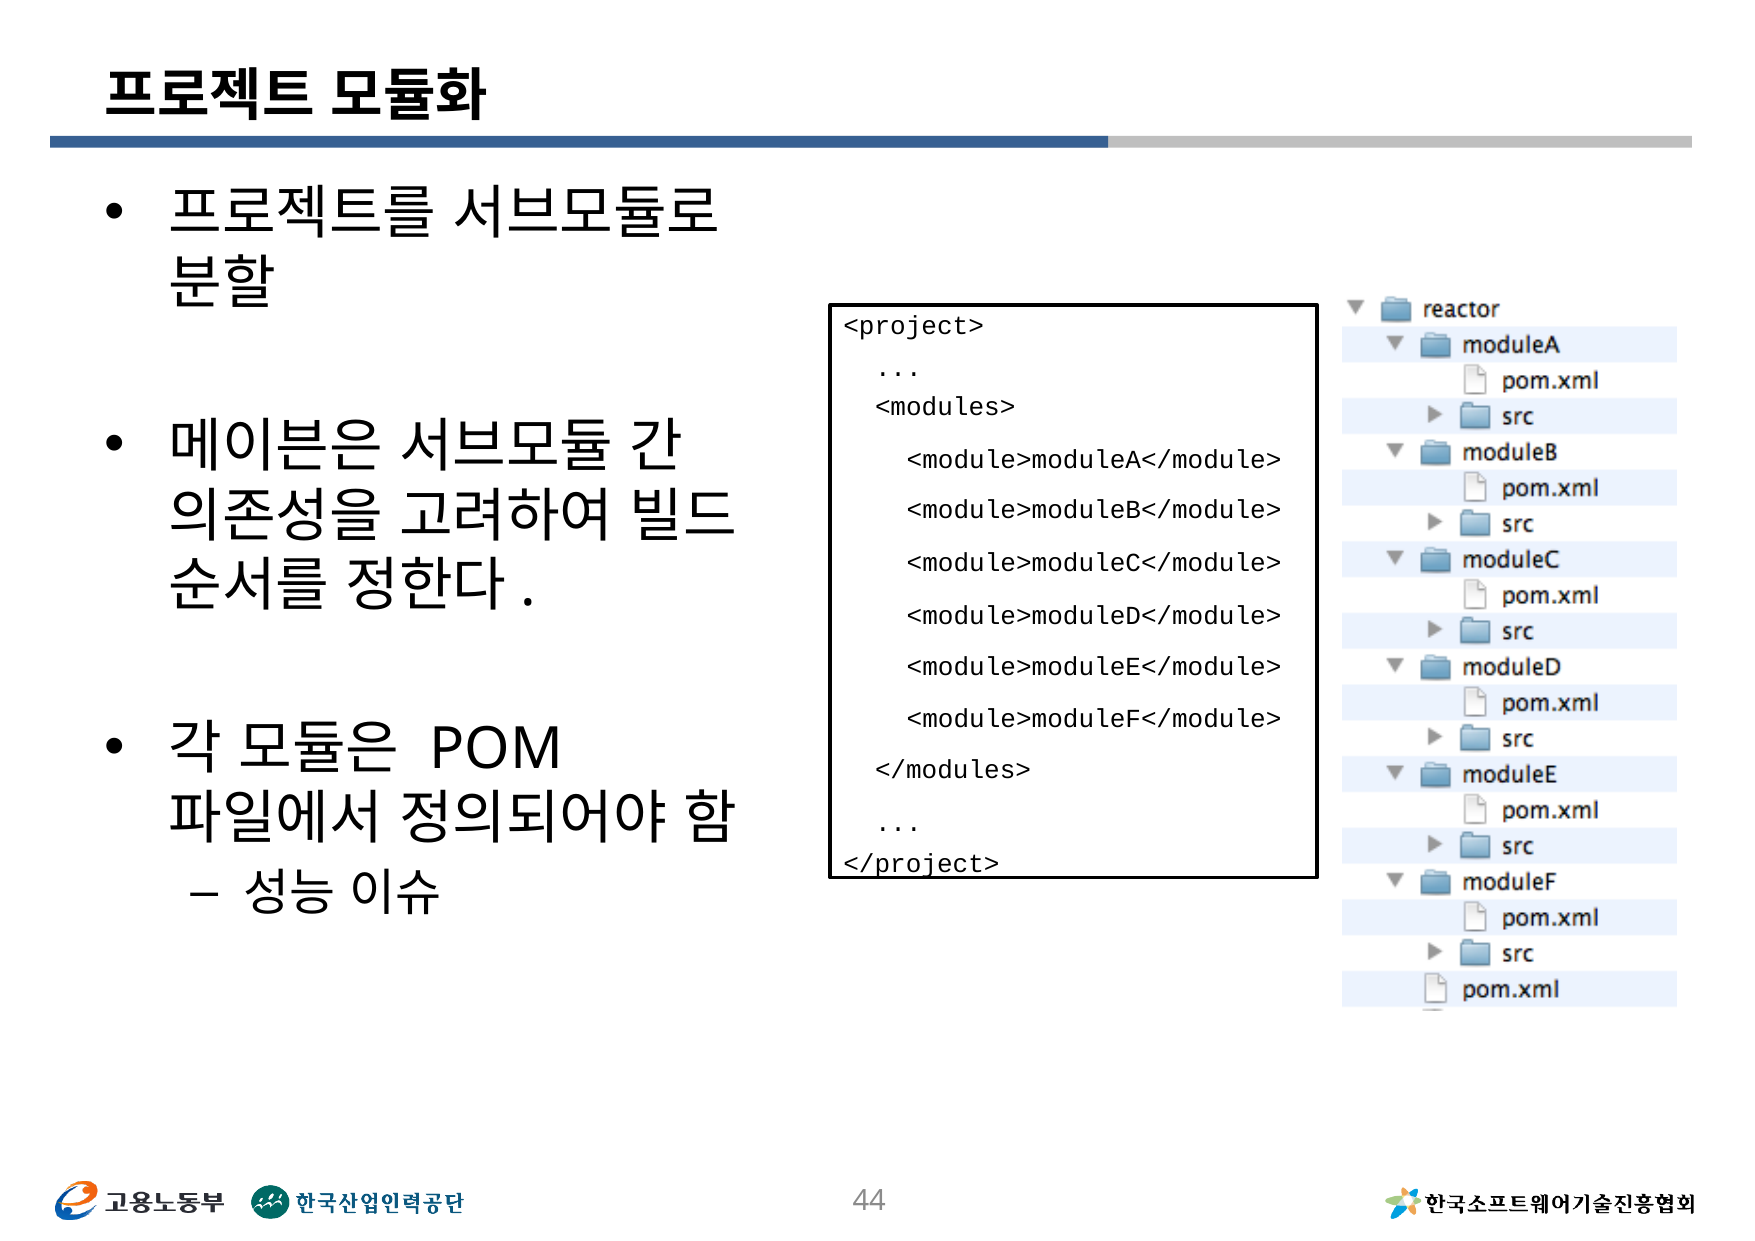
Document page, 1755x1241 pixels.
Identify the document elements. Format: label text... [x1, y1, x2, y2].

text_box [1342, 293, 1677, 1011]
text_box <project> ... <modules> <module>moduleA</module> <module>moduleB</module> <module>moduleC</module> <module>moduleD</module> <module>moduleE</module> <module>moduleF</module> </modules> ... </project> [830, 305, 1318, 878]
title 프로젝트 모듈화 [87, 49, 1667, 136]
list 프로젝트를 서브모듈로 분할 메이븐은 서브모듈 간 의존성을 고려하여 빌드 순서를 정한다. 각 모듈은 POM 파일에서 정의되어야 함 성능 이슈 [87, 166, 807, 1108]
picture [50, 1178, 228, 1223]
picture [251, 1185, 464, 1219]
picture [1385, 1187, 1694, 1219]
slide_number 44 [664, 1168, 1074, 1235]
